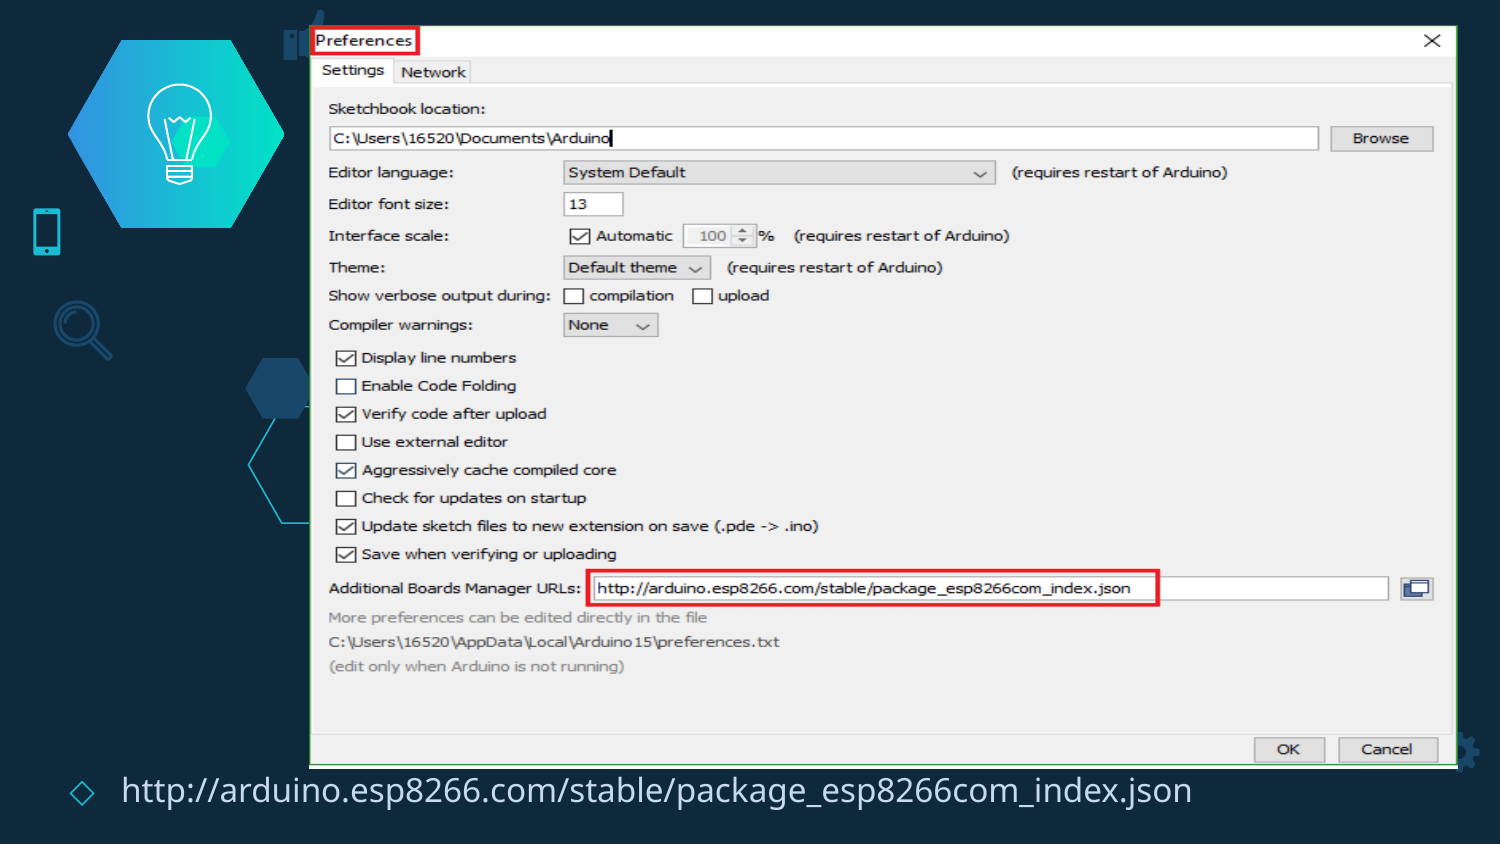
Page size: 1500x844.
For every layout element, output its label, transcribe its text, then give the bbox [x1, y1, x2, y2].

text_box http://arduino.esp8266.com/stable/package_esp8266com_index.json [31, 754, 1264, 844]
picture [309, 25, 1459, 770]
